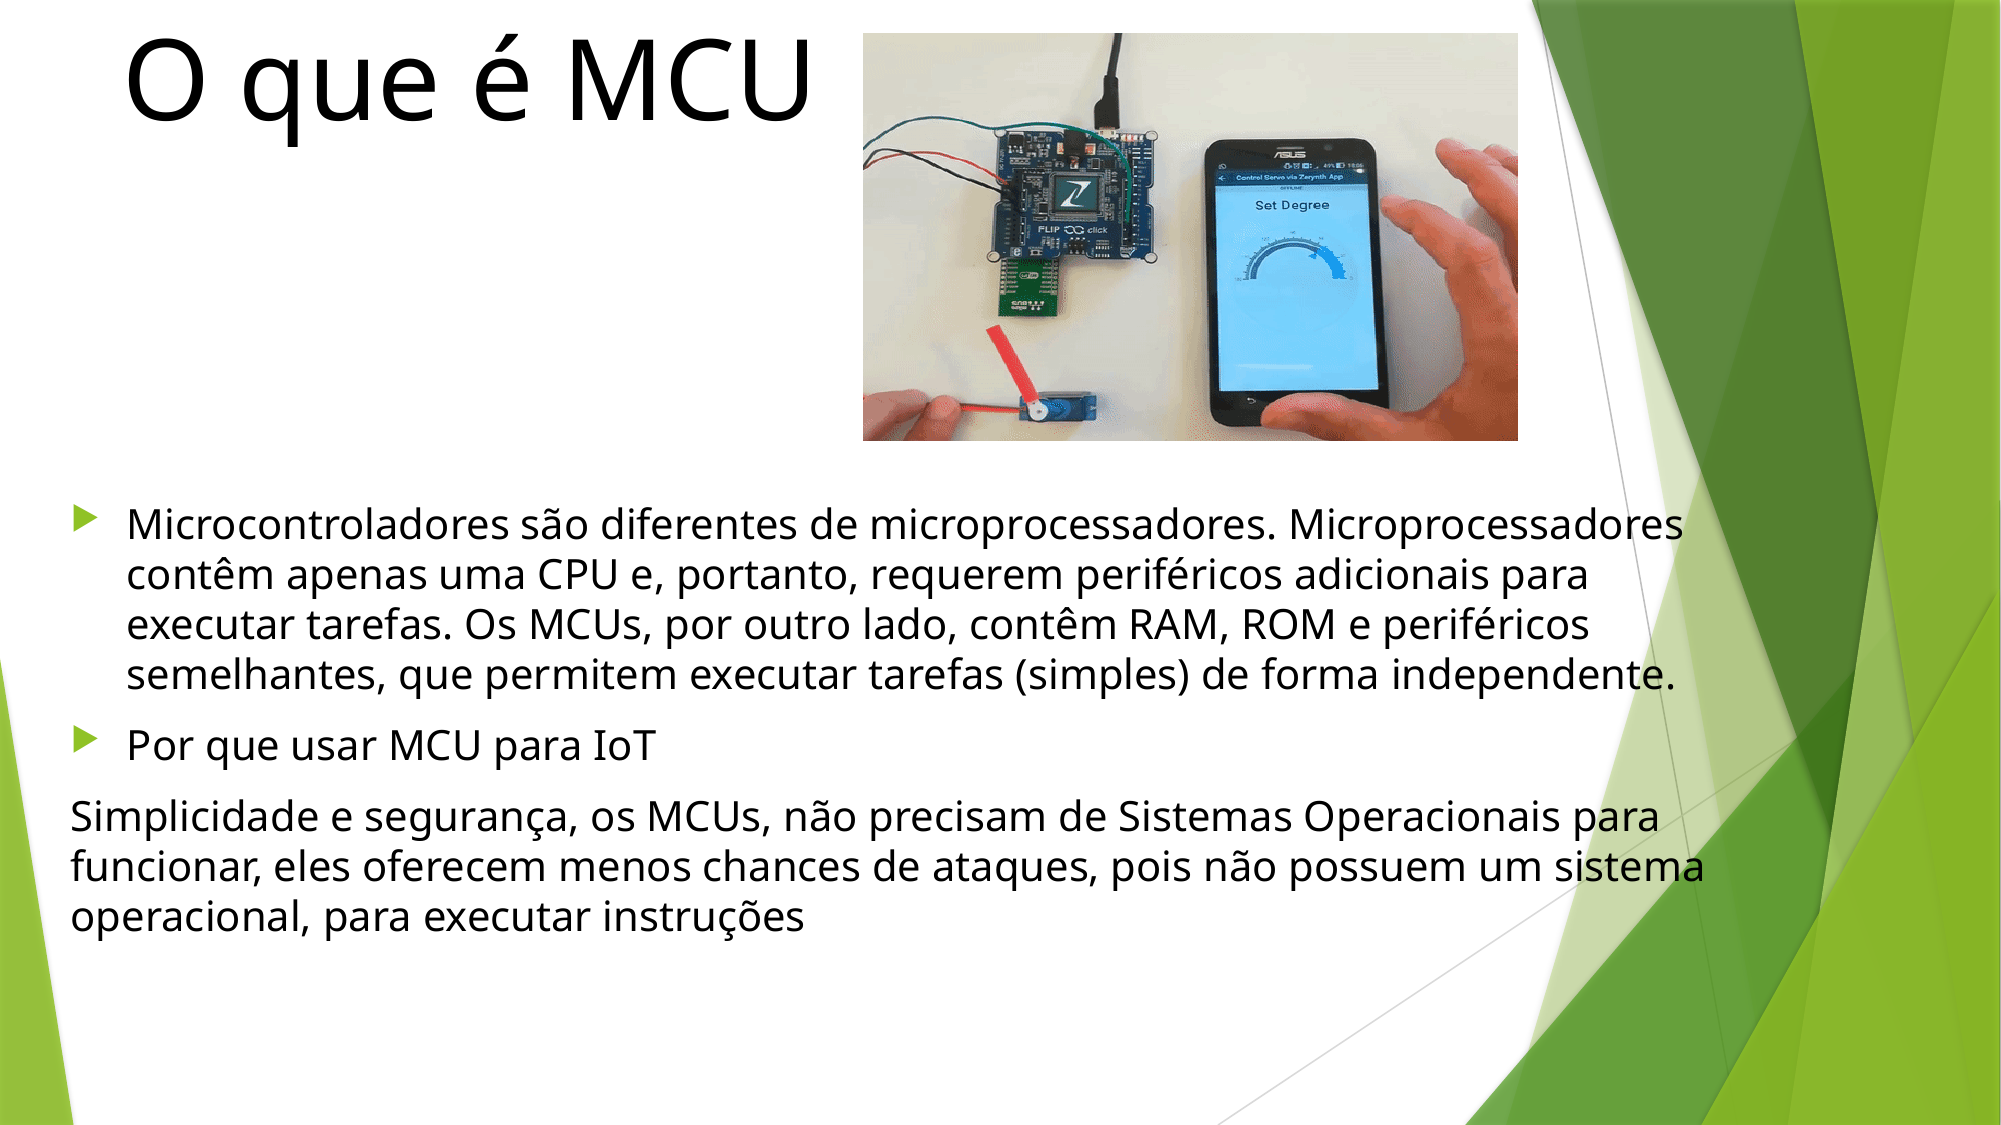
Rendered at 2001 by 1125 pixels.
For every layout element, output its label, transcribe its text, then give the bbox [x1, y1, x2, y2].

picture [862, 32, 1518, 442]
list Microcontroladores são diferentes de microprocessadores. Microprocessadores contêm apenas uma CPU e, portanto, requerem periféricos adicionais para executar tarefas. Os MCUs, por outro lado, contêm RAM, ROM e periféricos semelhantes, que permitem executar tarefas (simples) de forma independente. Por que usar MCU para IoT Simplicidade e segurança, os MCUs, não precisam de Sistemas Operacionais para funcionar, eles oferecem menos chances de ataques, pois não possuem um sistema operacional, para executar instruções [55, 489, 1760, 1125]
title O que é MCU [107, 0, 1518, 217]
